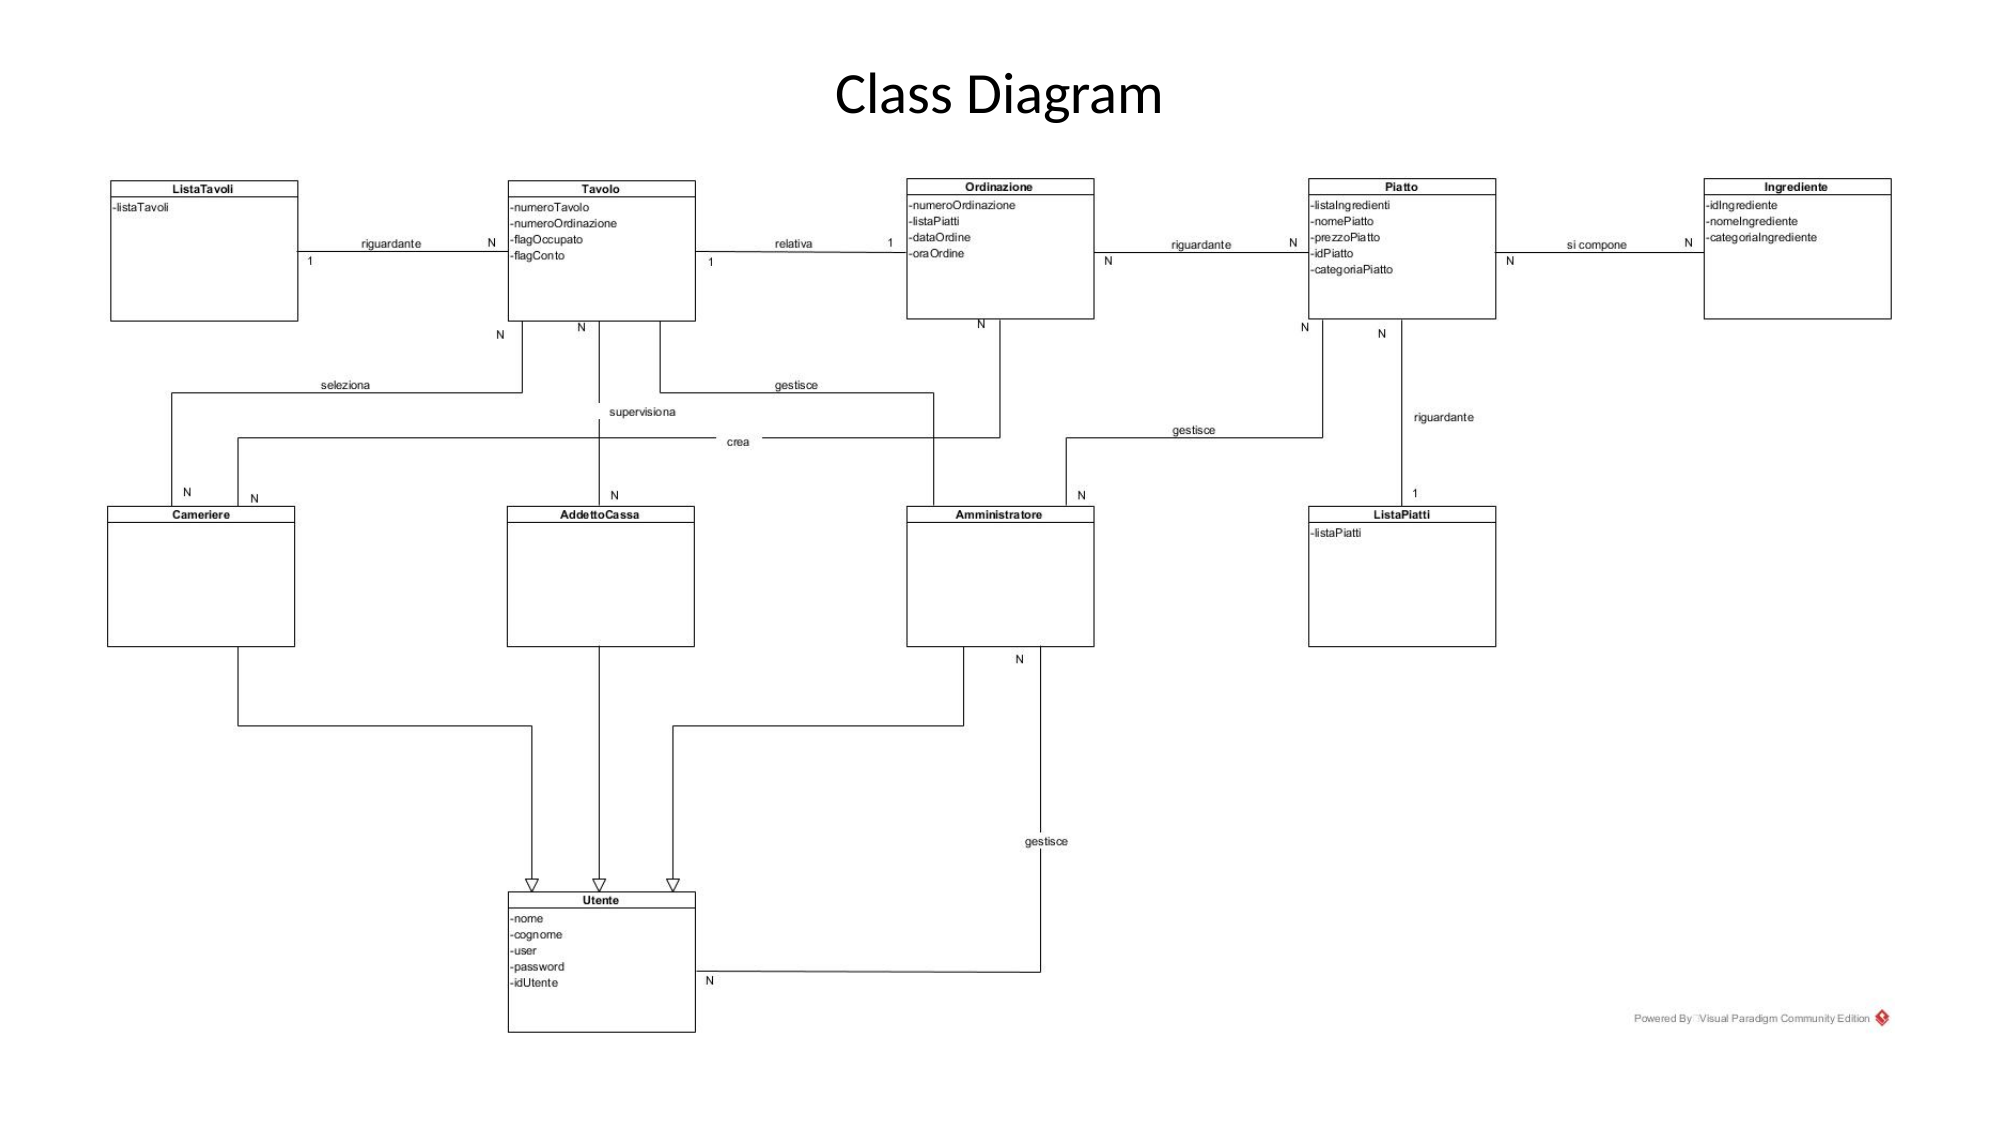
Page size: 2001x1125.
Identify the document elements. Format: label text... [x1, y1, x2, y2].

picture [105, 176, 1895, 1036]
text_box Class Diagram [415, 47, 1585, 133]
